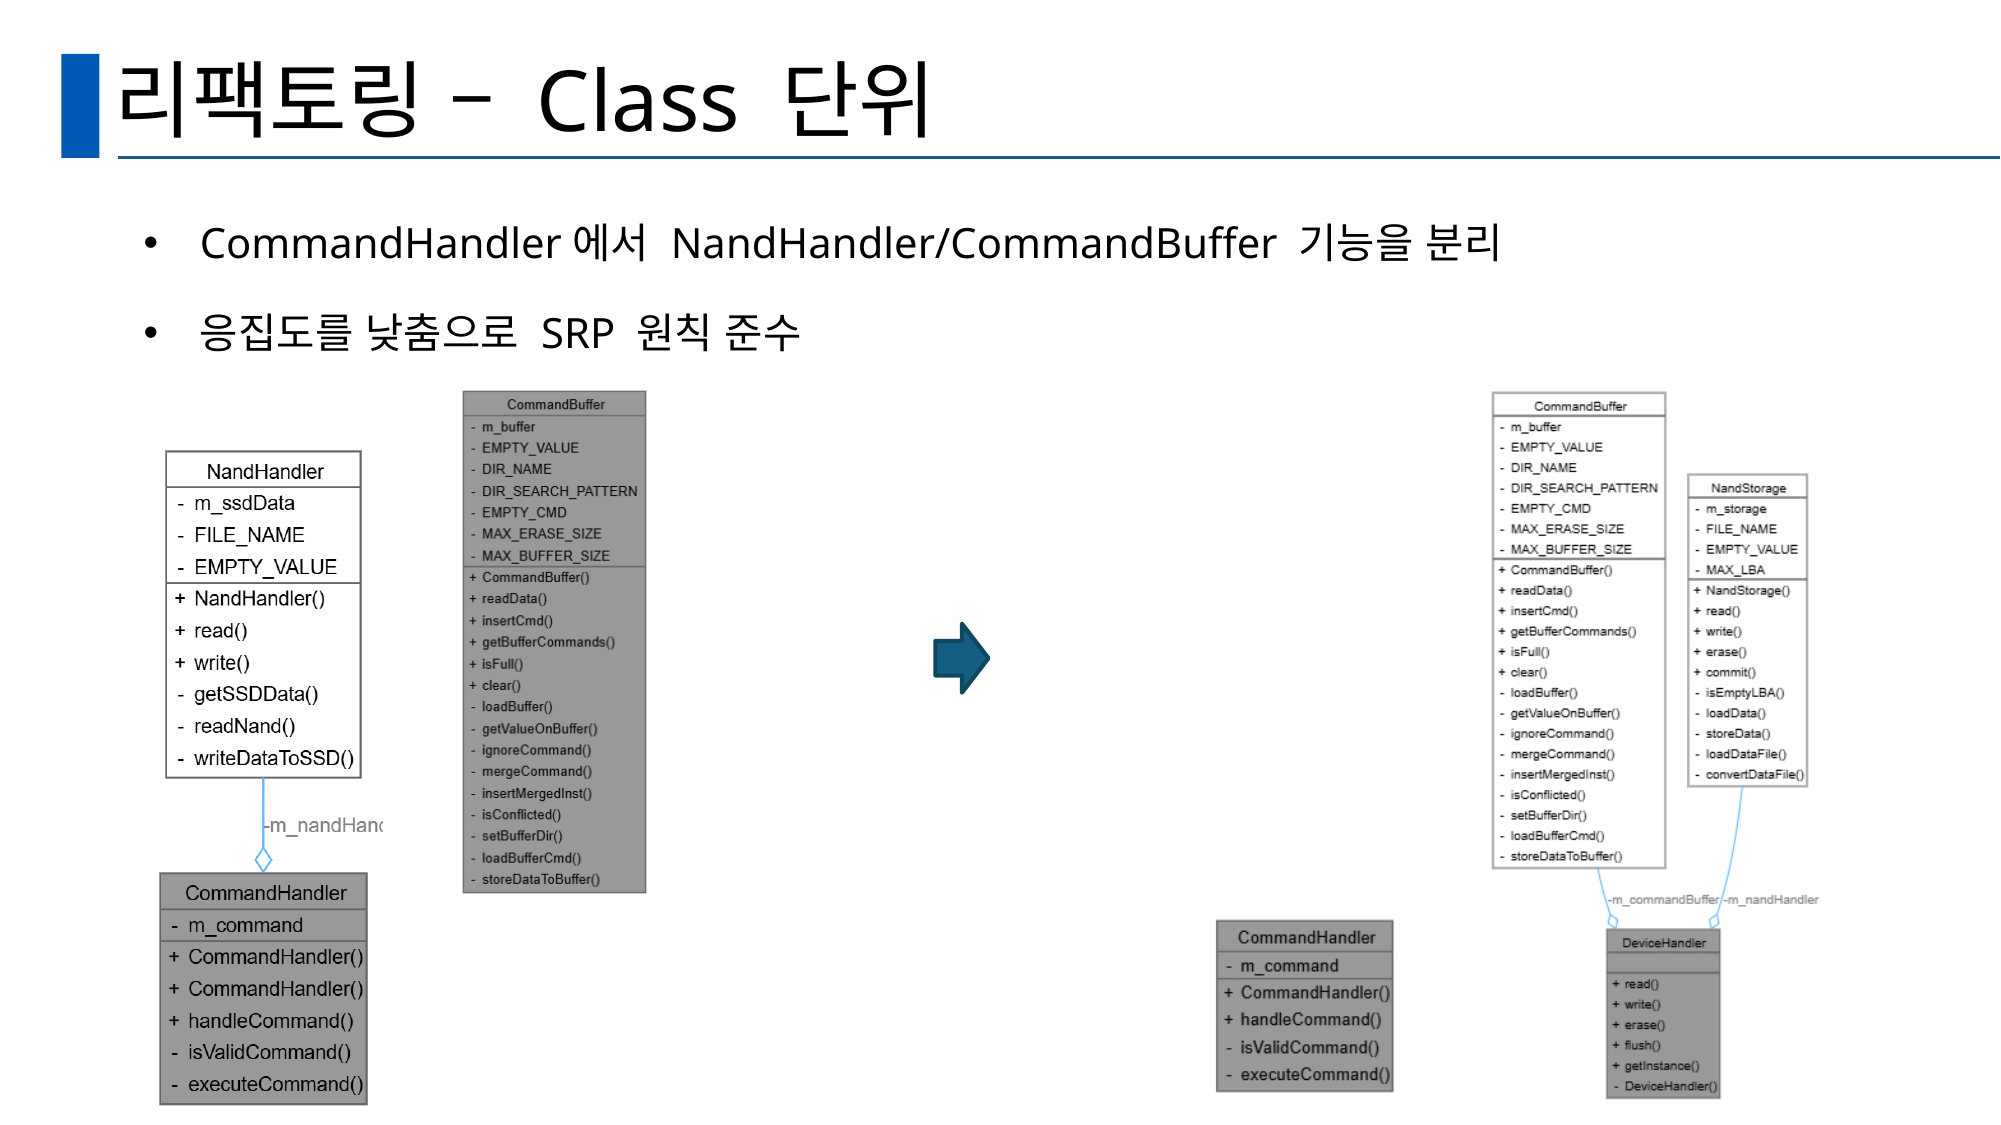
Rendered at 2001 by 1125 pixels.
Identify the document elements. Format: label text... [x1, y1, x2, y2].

picture [152, 437, 383, 1114]
title 리팩토링 – Class 단위 [99, 50, 1825, 158]
list CommandHandler에서 NandHandler/CommandBuffer 기능을 분리 응집도를 낮춤으로 SRP 원칙 준수 [99, 214, 1825, 1033]
picture [1206, 384, 1825, 1102]
text_box [933, 621, 991, 695]
picture [455, 384, 654, 895]
